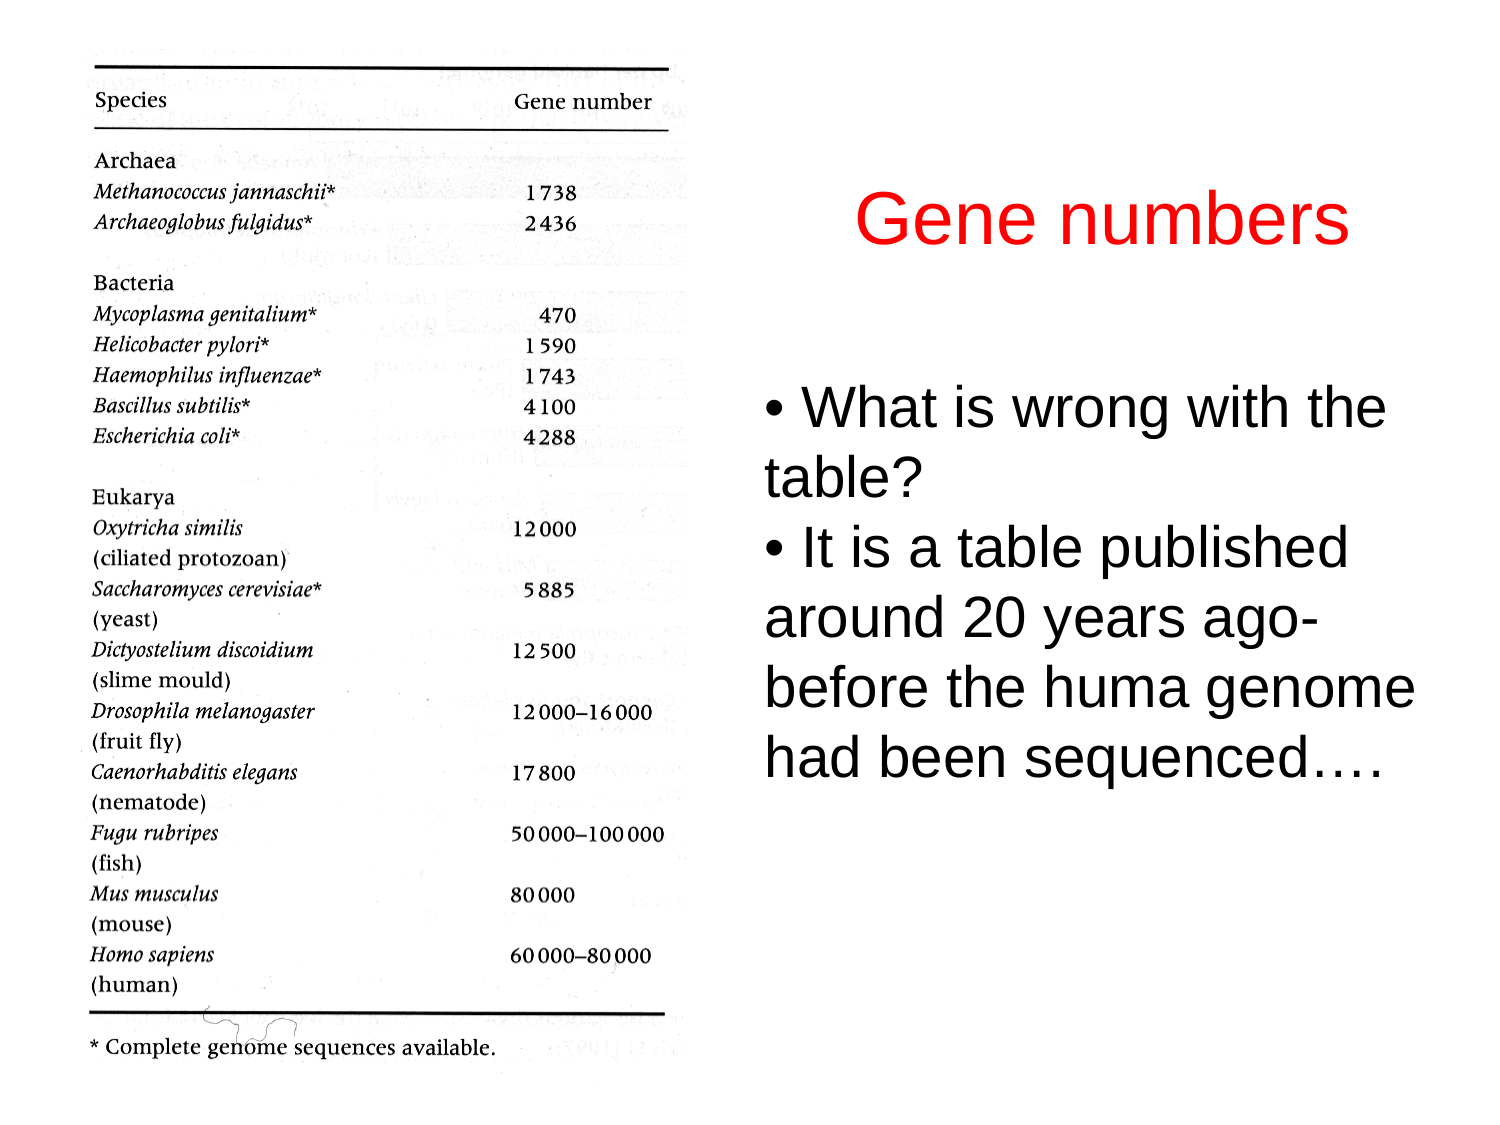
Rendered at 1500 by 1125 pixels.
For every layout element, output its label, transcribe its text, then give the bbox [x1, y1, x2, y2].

text_box • What is wrong with the table? • It is a table published around 20 years ago-before the huma genome had been sequenced…. [750, 361, 1459, 797]
picture [74, 49, 687, 1088]
text_box Gene numbers [840, 162, 1367, 268]
